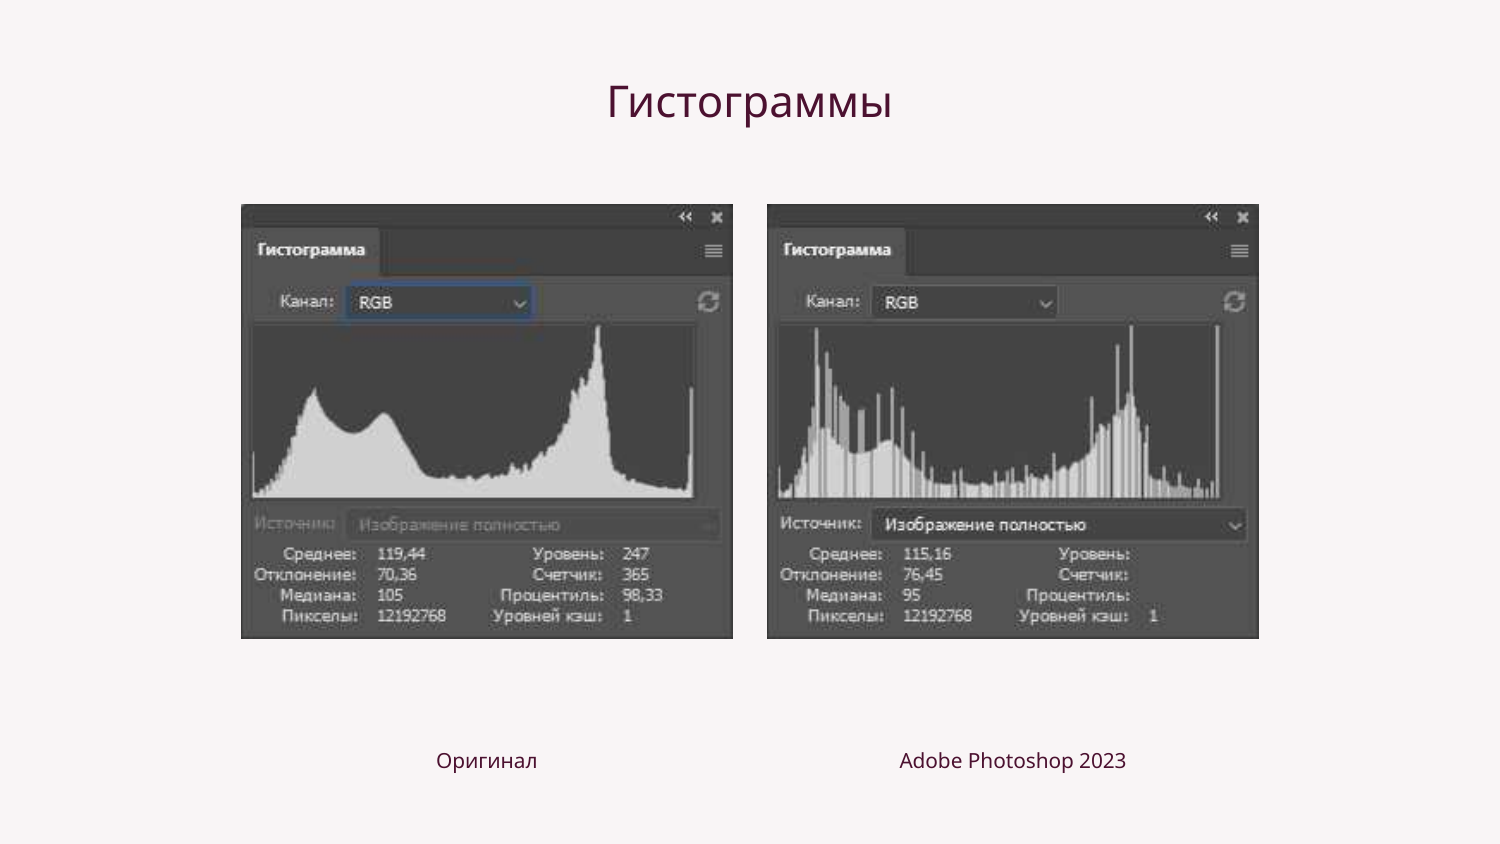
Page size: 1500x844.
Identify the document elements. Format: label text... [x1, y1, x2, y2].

picture [241, 204, 733, 640]
picture [767, 204, 1259, 640]
title Гистограммы [88, 59, 1412, 230]
list Оригинал [241, 729, 733, 844]
list Adobe Photoshop 2023 [767, 729, 1259, 844]
